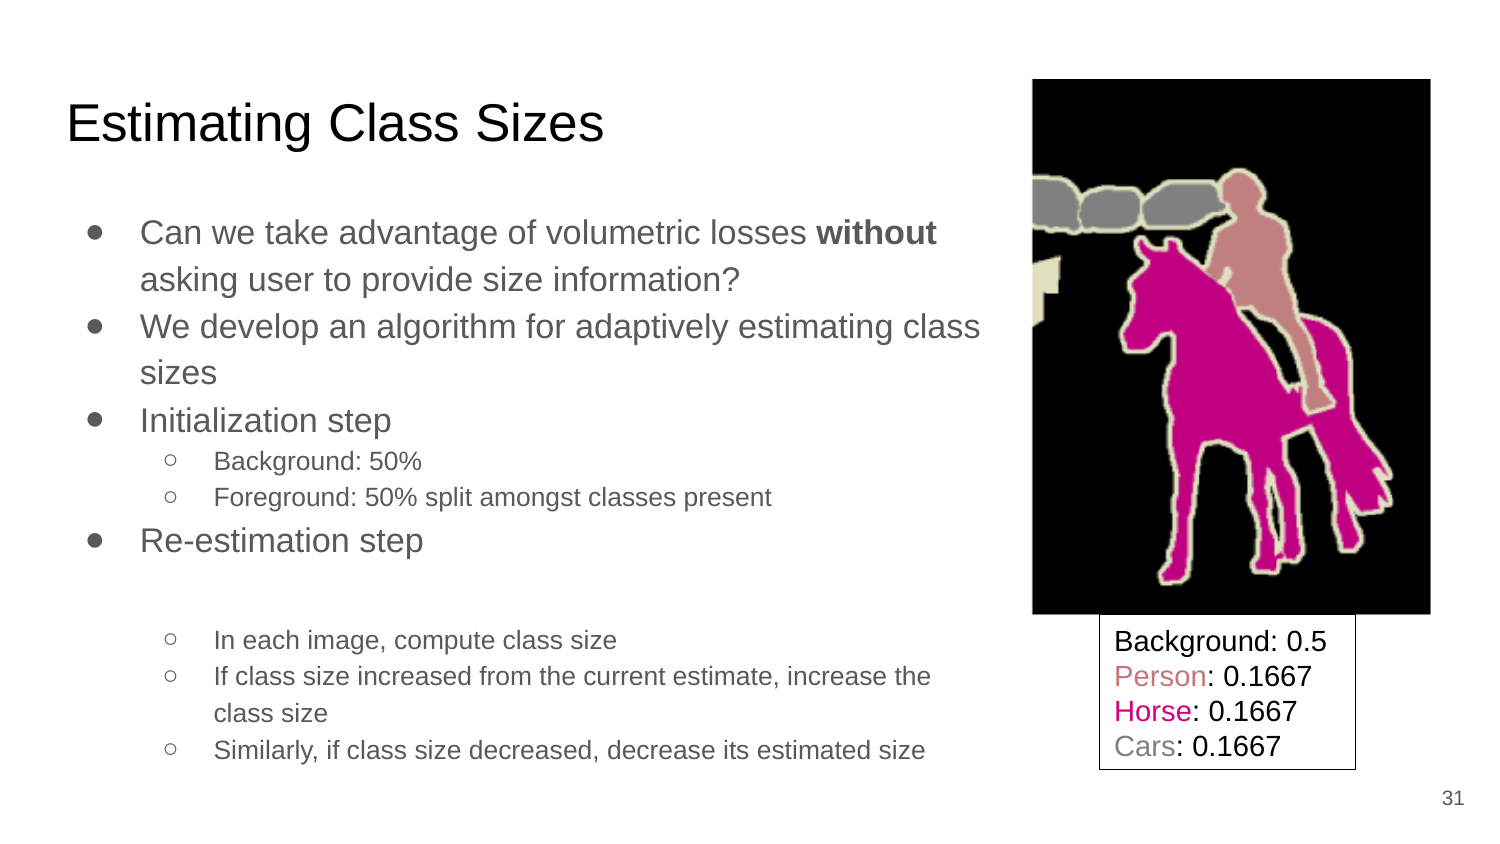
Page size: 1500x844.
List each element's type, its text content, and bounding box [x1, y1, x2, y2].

text_box Background: 0.5 Person: 0.1667 Horse: 0.1667 Cars: 0.1667 [1099, 623, 1356, 770]
title Estimating Class Sizes [51, 72, 1449, 167]
picture [1023, 78, 1432, 616]
slide_number 31 [1389, 764, 1480, 830]
